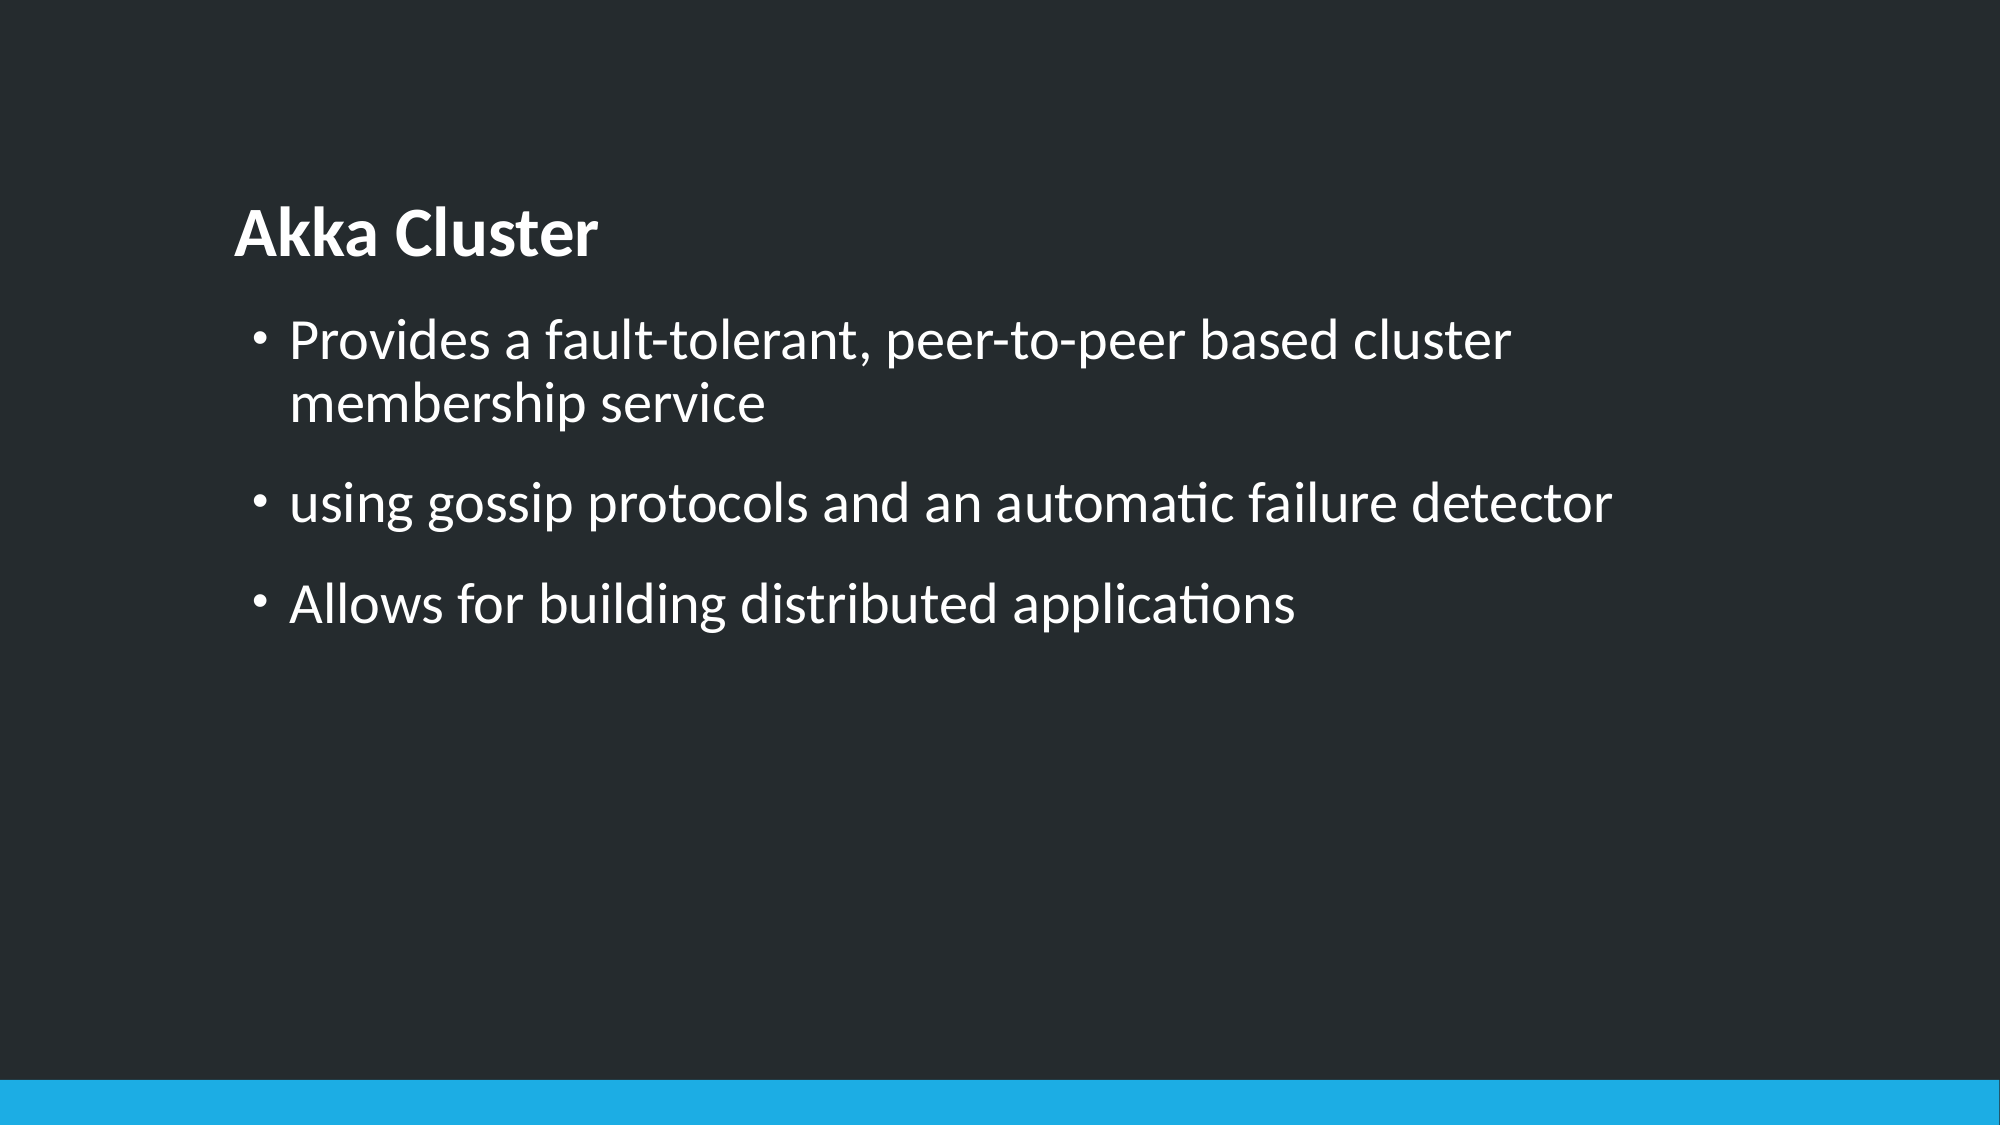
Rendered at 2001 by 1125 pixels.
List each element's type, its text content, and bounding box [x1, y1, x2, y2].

title Akka Cluster [219, 76, 1780, 279]
list Provides a fault-tolerant, peer-to-peer based cluster membership service using gossip protocols and an automatic failure detector Allows for building distributed applications [229, 301, 1780, 990]
